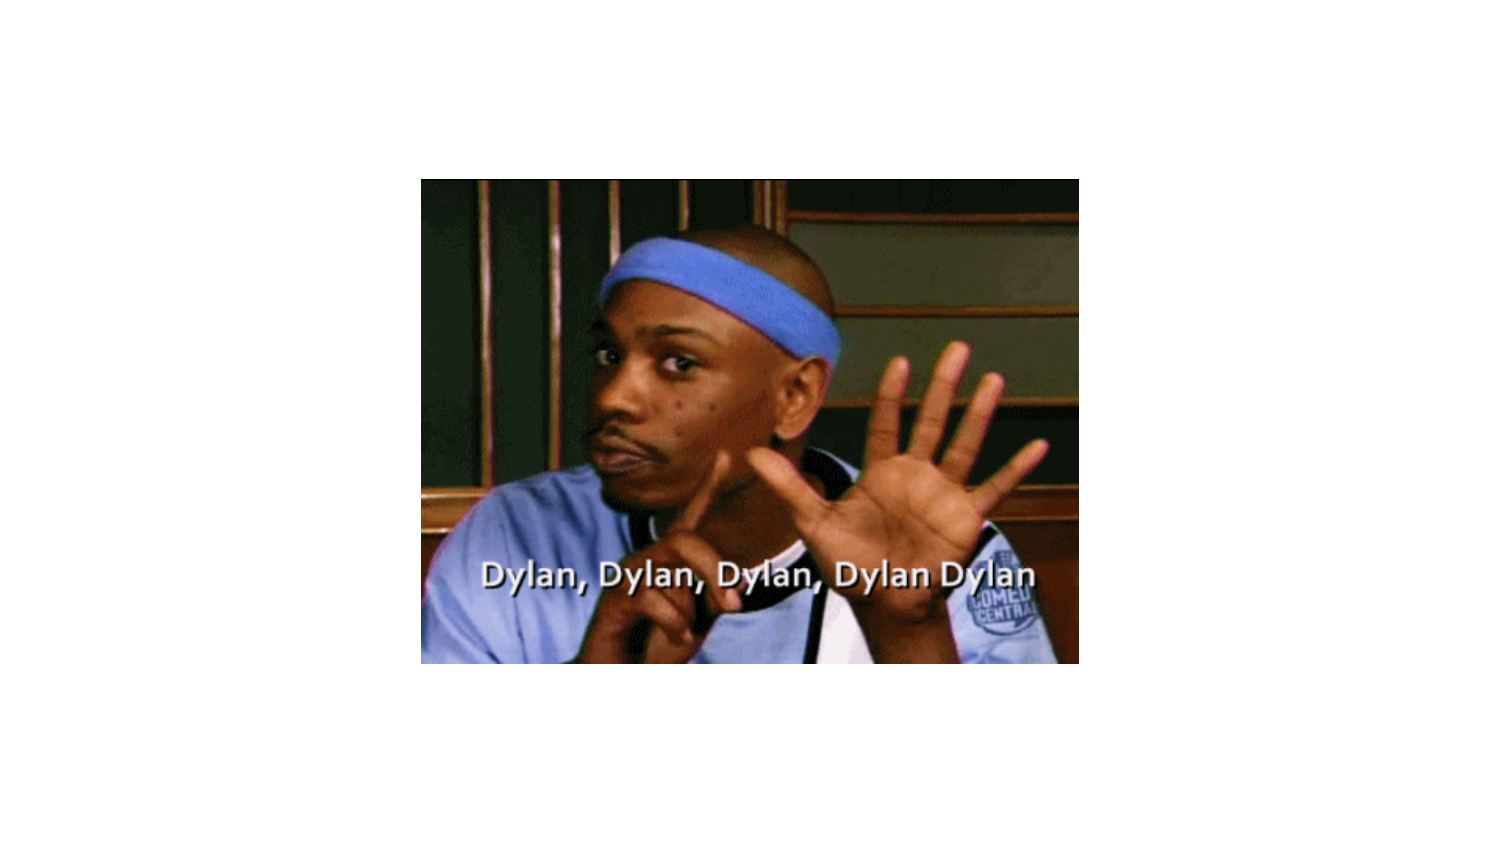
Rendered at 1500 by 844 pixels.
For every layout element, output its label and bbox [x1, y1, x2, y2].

picture [420, 179, 1080, 665]
